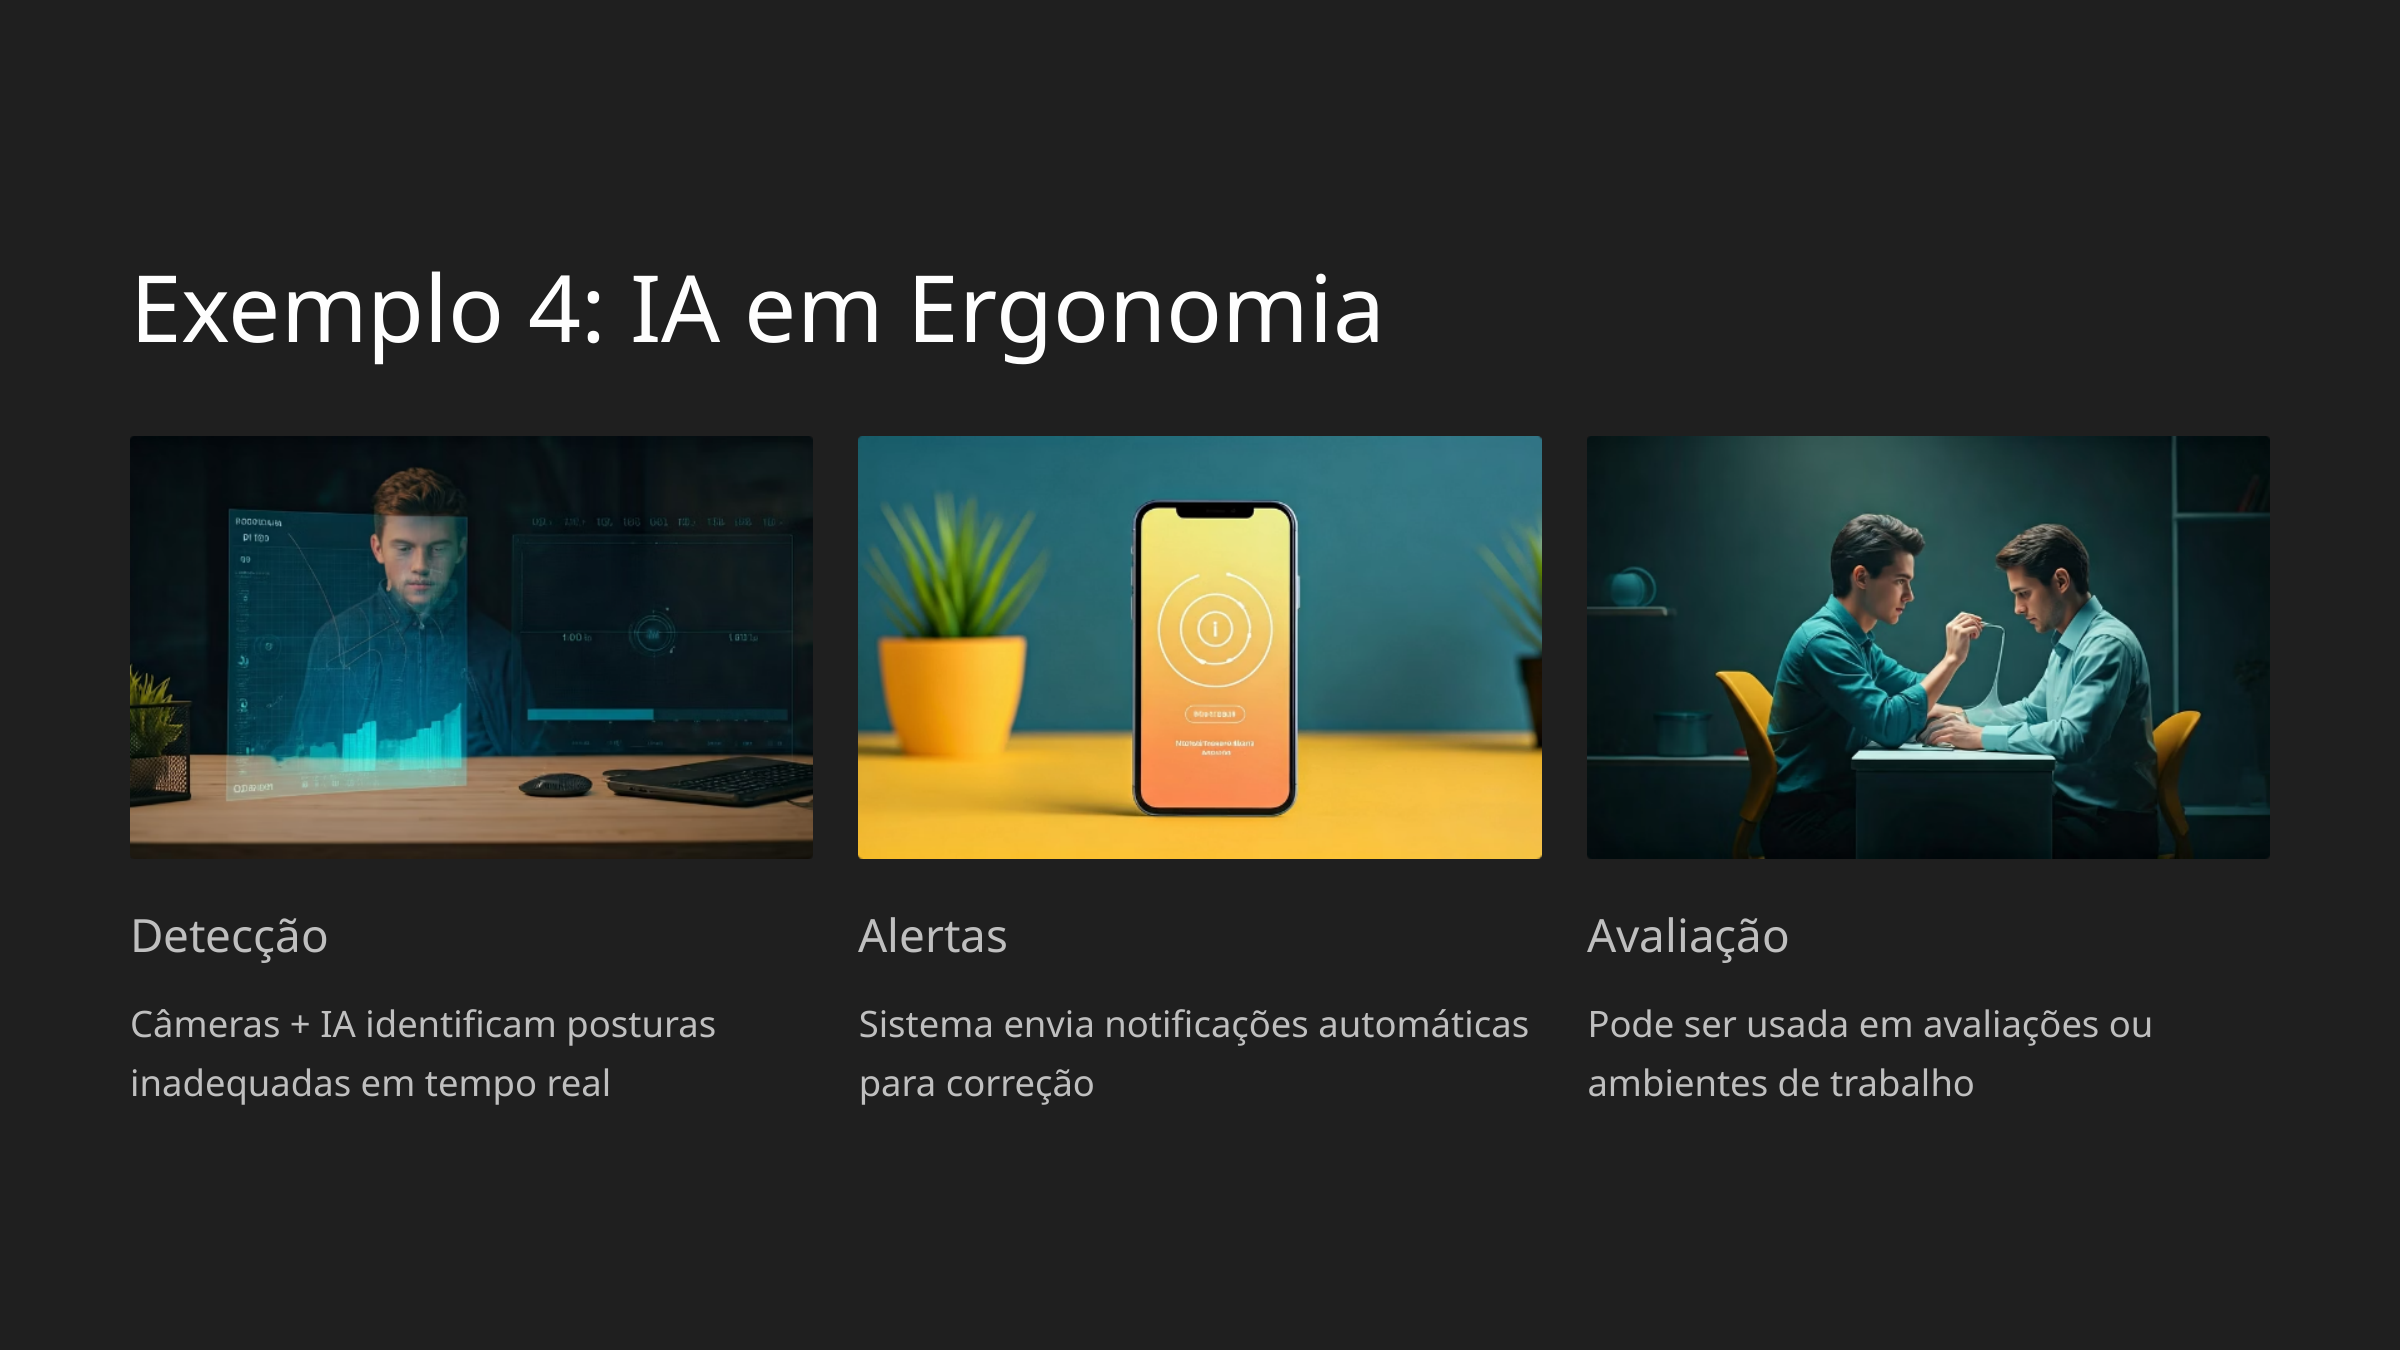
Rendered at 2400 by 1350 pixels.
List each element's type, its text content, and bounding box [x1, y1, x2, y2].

picture [130, 436, 813, 859]
text_box Pode ser usada em avaliações ou ambientes de trabalho [1587, 985, 2270, 1105]
text_box Exemplo 4: IA em Ergonomia [130, 245, 1370, 363]
text_box Detecção [130, 904, 596, 963]
text_box Avaliação [1587, 904, 2053, 963]
text_box Sistema envia notificações automáticas para correção [858, 985, 1541, 1105]
picture [858, 436, 1542, 859]
text_box Alertas [858, 904, 1324, 963]
picture [1587, 436, 2270, 859]
text_box Câmeras + IA identificam posturas inadequadas em tempo real [130, 985, 813, 1105]
